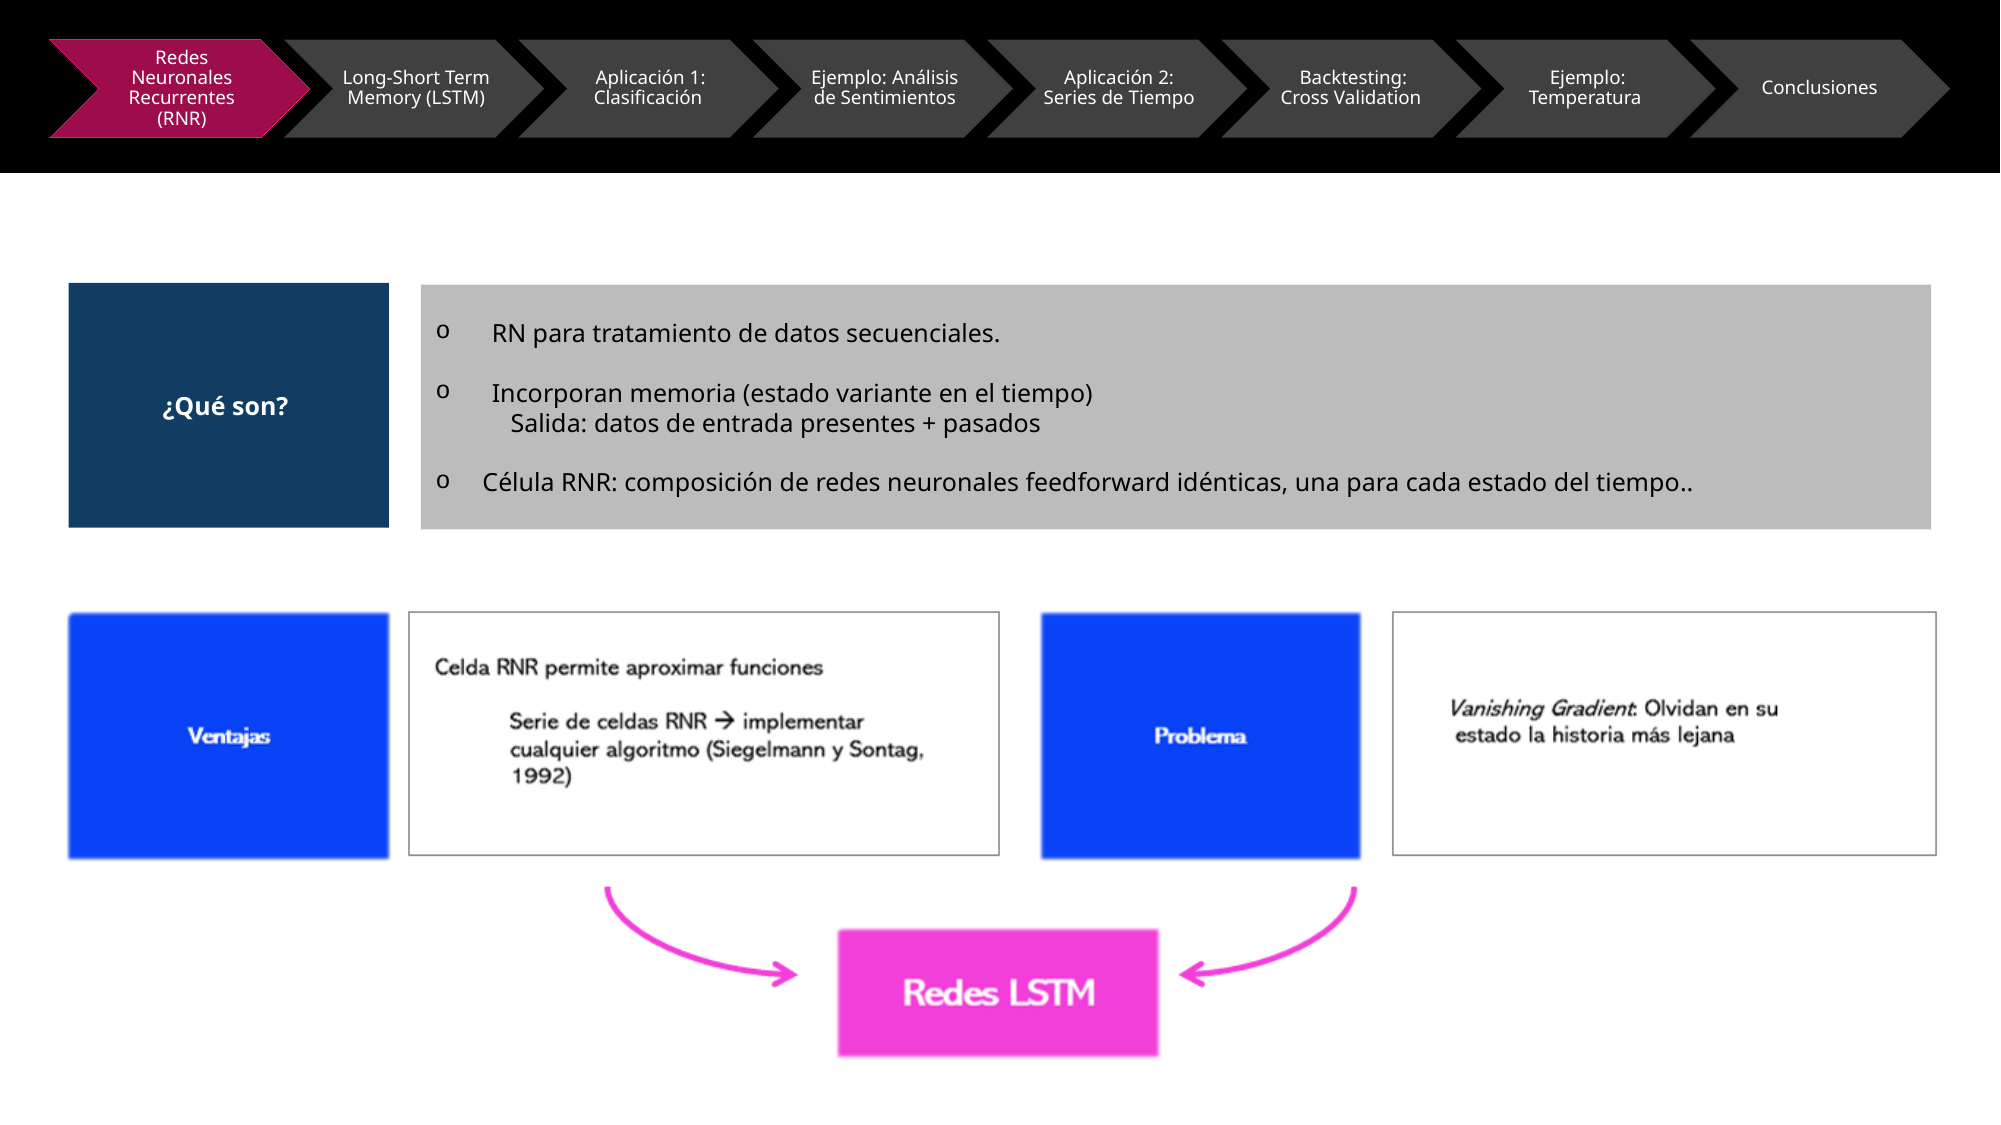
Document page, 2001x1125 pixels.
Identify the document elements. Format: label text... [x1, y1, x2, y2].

text_box RN para tratamiento de datos secuenciales. Incorporan memoria (estado variante en el tiempo) Salida: datos de entrada presentes + pasados Célula RNR: composición de redes neuronales feedforward idénticas, una para cada estado del tiempo.. [420, 284, 1932, 531]
text_box [0, 0, 2000, 173]
picture [0, 562, 1970, 1098]
text_box ¿Qué son? [68, 282, 390, 529]
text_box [49, 39, 1951, 138]
